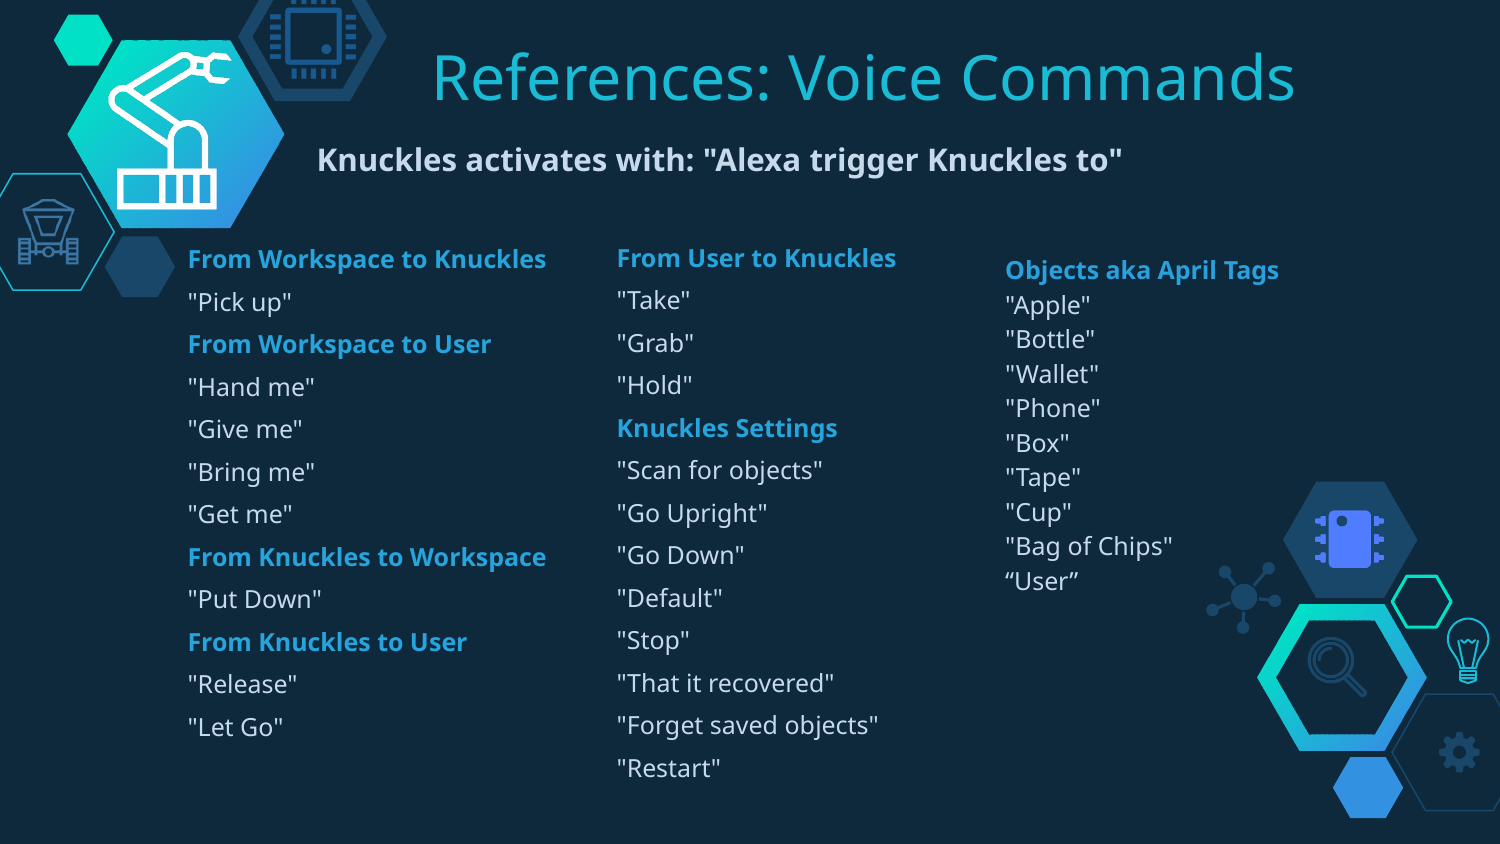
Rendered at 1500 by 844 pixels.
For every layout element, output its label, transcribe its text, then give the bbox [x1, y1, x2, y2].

text_box Objects aka April Tags "Apple" "Bottle" "Wallet" "Phone" "Box" "Tape" "Cup" "Bag of Chips" “User” [990, 235, 1483, 728]
list Knuckles activates with: "Alexa trigger Knuckles to" [301, 139, 1203, 228]
picture [270, 0, 356, 79]
picture [16, 199, 79, 265]
title References: Voice Commands [416, 22, 1500, 128]
list From User to Knuckles "Take" "Grab" "Hold" Knuckles Settings "Scan for objects" "Go Upright" "Go Down" "Default" "Stop" "That it recovered" "Forget saved objects" "Restart" [601, 401, 990, 674]
picture [95, 44, 246, 214]
list From Workspace to Knuckles "Pick up" From Workspace to User "Hand me" "Give me" "Bring me" "Get me" From Knuckles to Workspace "Put Down" From Knuckles to User "Release" "Let Go" [172, 255, 1212, 772]
